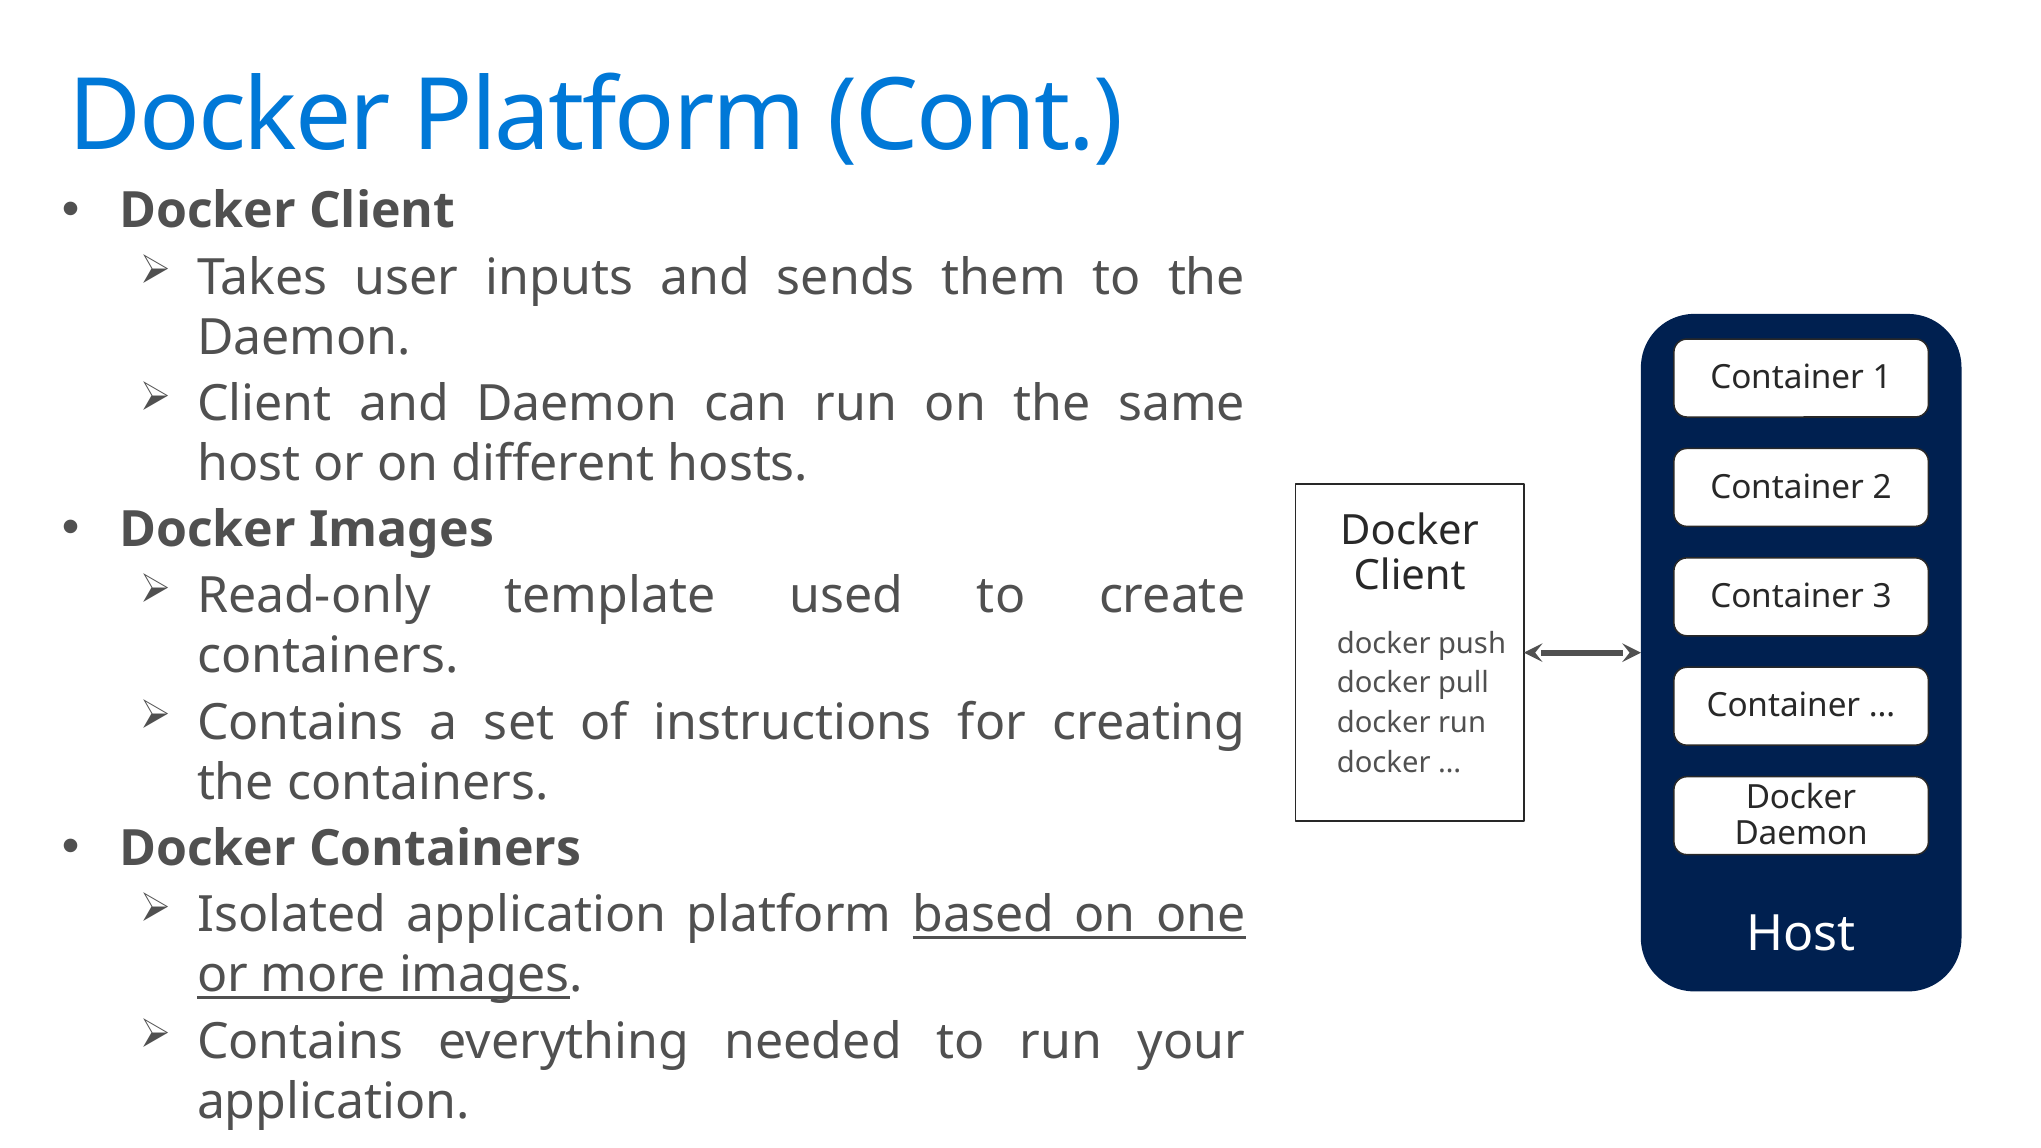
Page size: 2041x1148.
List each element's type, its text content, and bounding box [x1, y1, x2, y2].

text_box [1640, 313, 1962, 992]
title Docker Platform (Cont.) [45, 48, 1996, 199]
text_box Docker Client Takes user inputs and sends them to the Daemon. Client and Daemon can run on the same host or on different hosts. Docker Images Read-only template used to create containers. Contains a set of instructions for creating the containers. Docker Containers Isolated application platform based on one or more images. Contains everything needed to run your application. [31, 153, 1277, 1148]
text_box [1295, 483, 1525, 822]
